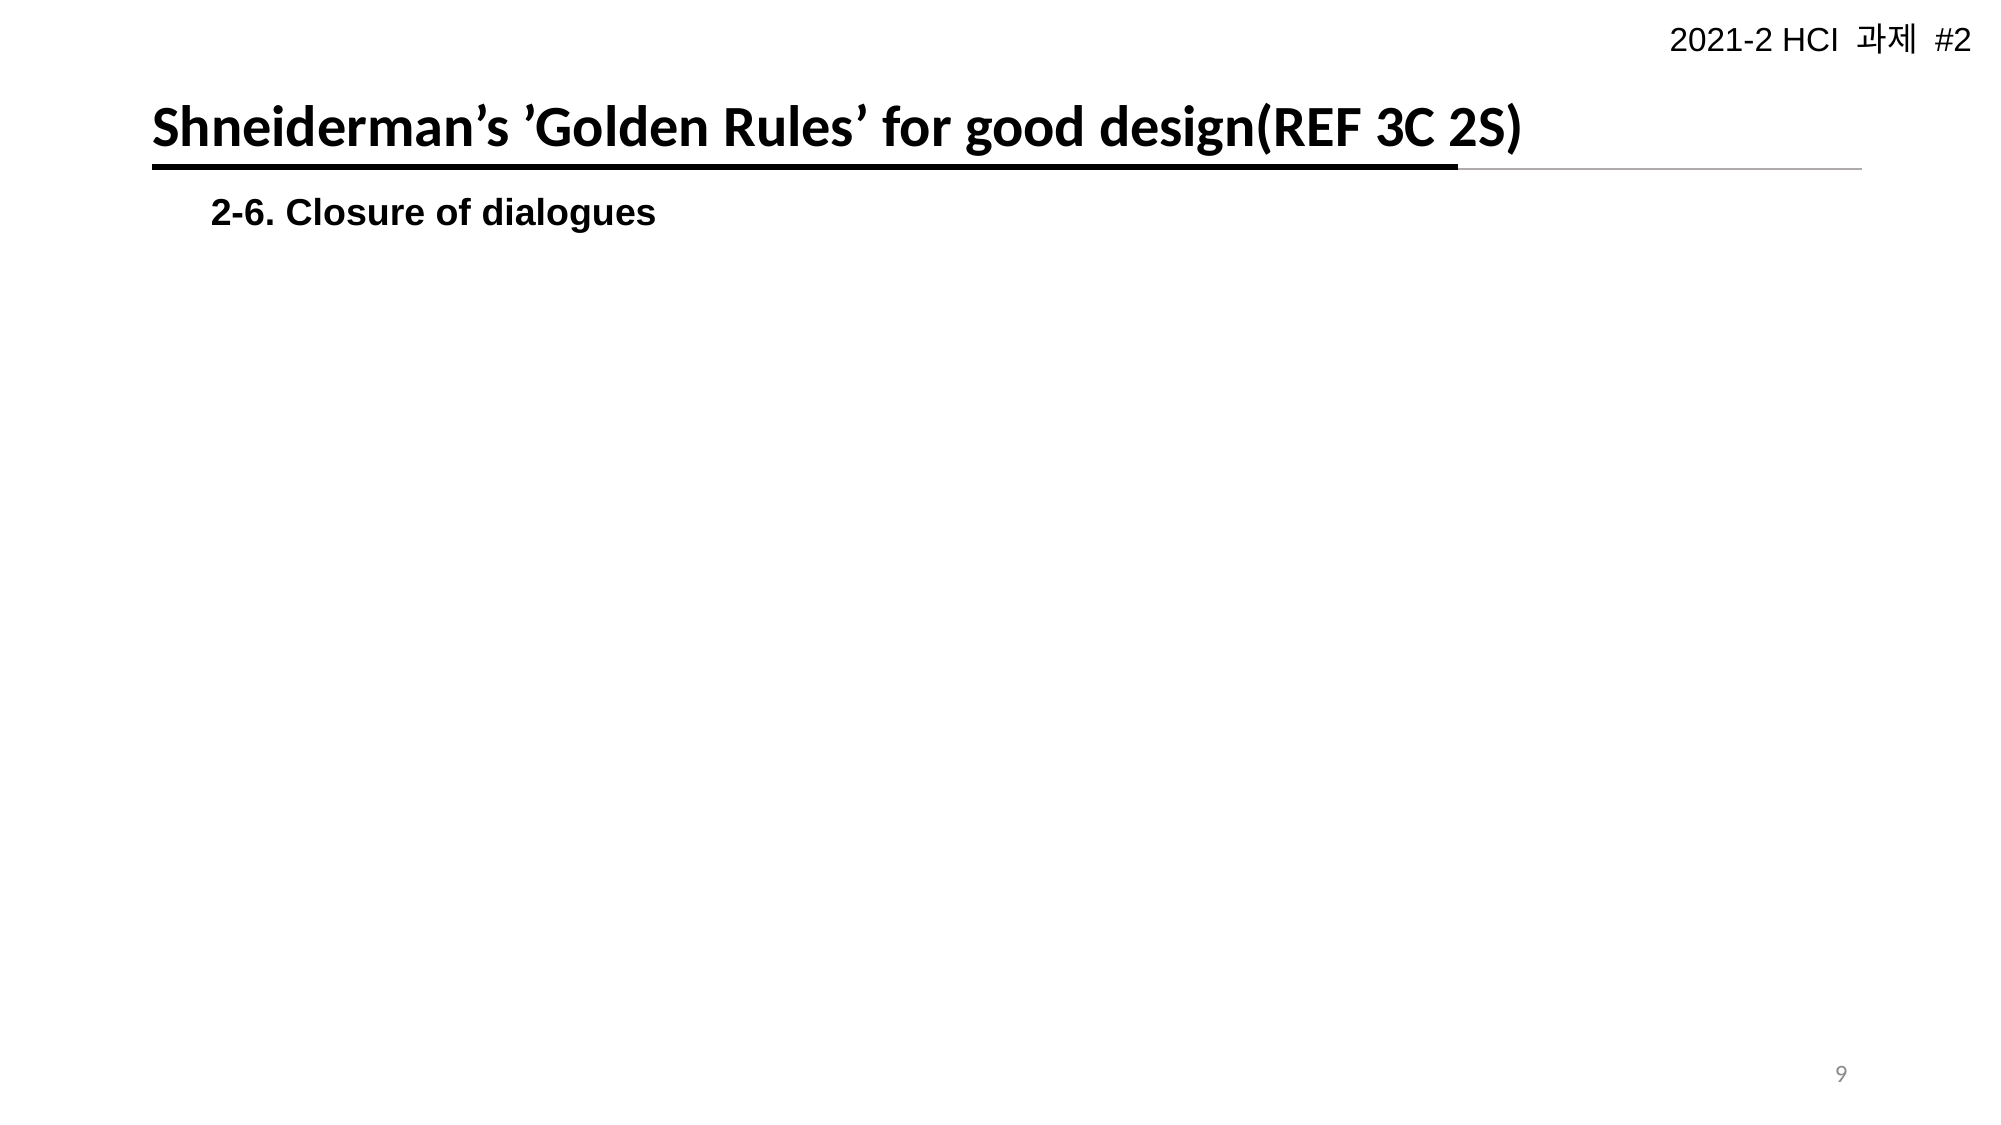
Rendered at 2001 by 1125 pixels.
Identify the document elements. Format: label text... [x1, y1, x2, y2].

slide_number 9 [1412, 1042, 1863, 1103]
title Shneiderman’s ’Golden Rules’ for good design(REF 3C 2S) [137, 59, 1863, 196]
text_box 2-6. Closure of dialogues [121, 180, 1122, 241]
